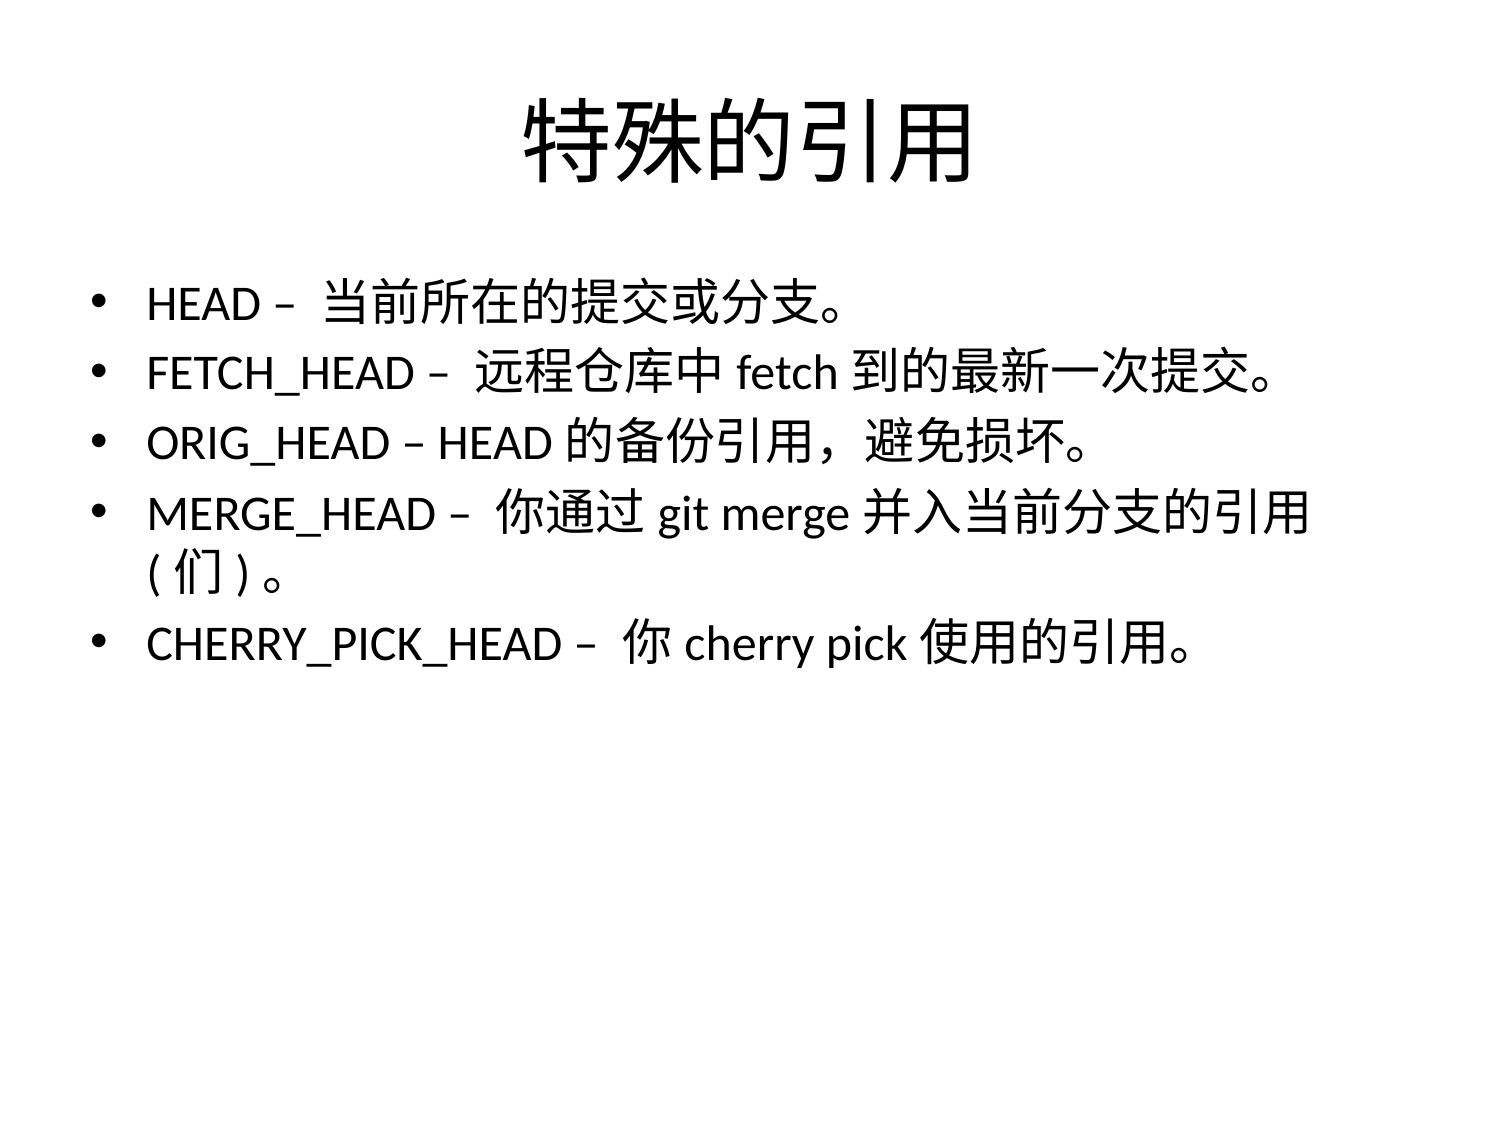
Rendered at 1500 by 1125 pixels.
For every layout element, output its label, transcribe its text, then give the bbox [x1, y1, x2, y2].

title 特殊的引用 [75, 45, 1425, 233]
list HEAD – 当前所在的提交或分支。 FETCH_HEAD – 远程仓库中fetch到的最新一次提交。 ORIG_HEAD – HEAD的备份引用，避免损坏。 MERGE_HEAD – 你通过git merge并入当前分支的引用(们)。 CHERRY_PICK_HEAD – 你cherry pick使用的引用。 [75, 262, 1425, 1005]
